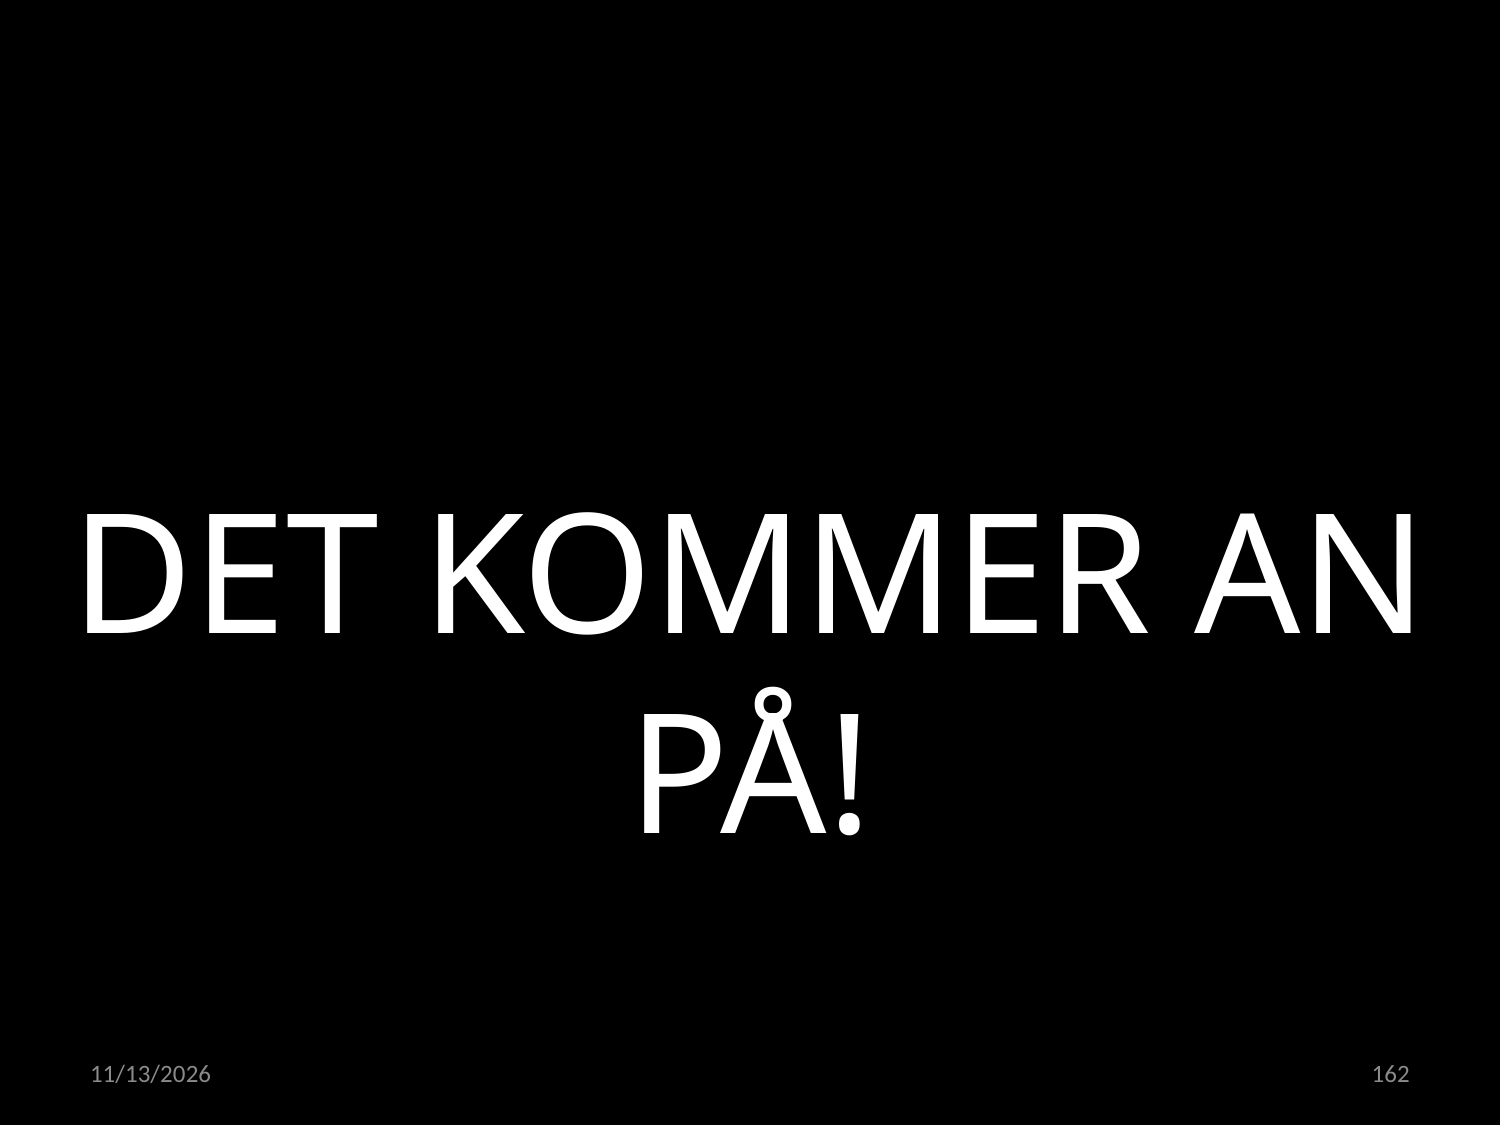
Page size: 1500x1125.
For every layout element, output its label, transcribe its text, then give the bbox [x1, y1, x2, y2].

text_box DET KOMMER AN PÅ! [0, 459, 1500, 561]
slide_number 162 [1074, 1042, 1425, 1103]
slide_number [75, 1042, 425, 1103]
